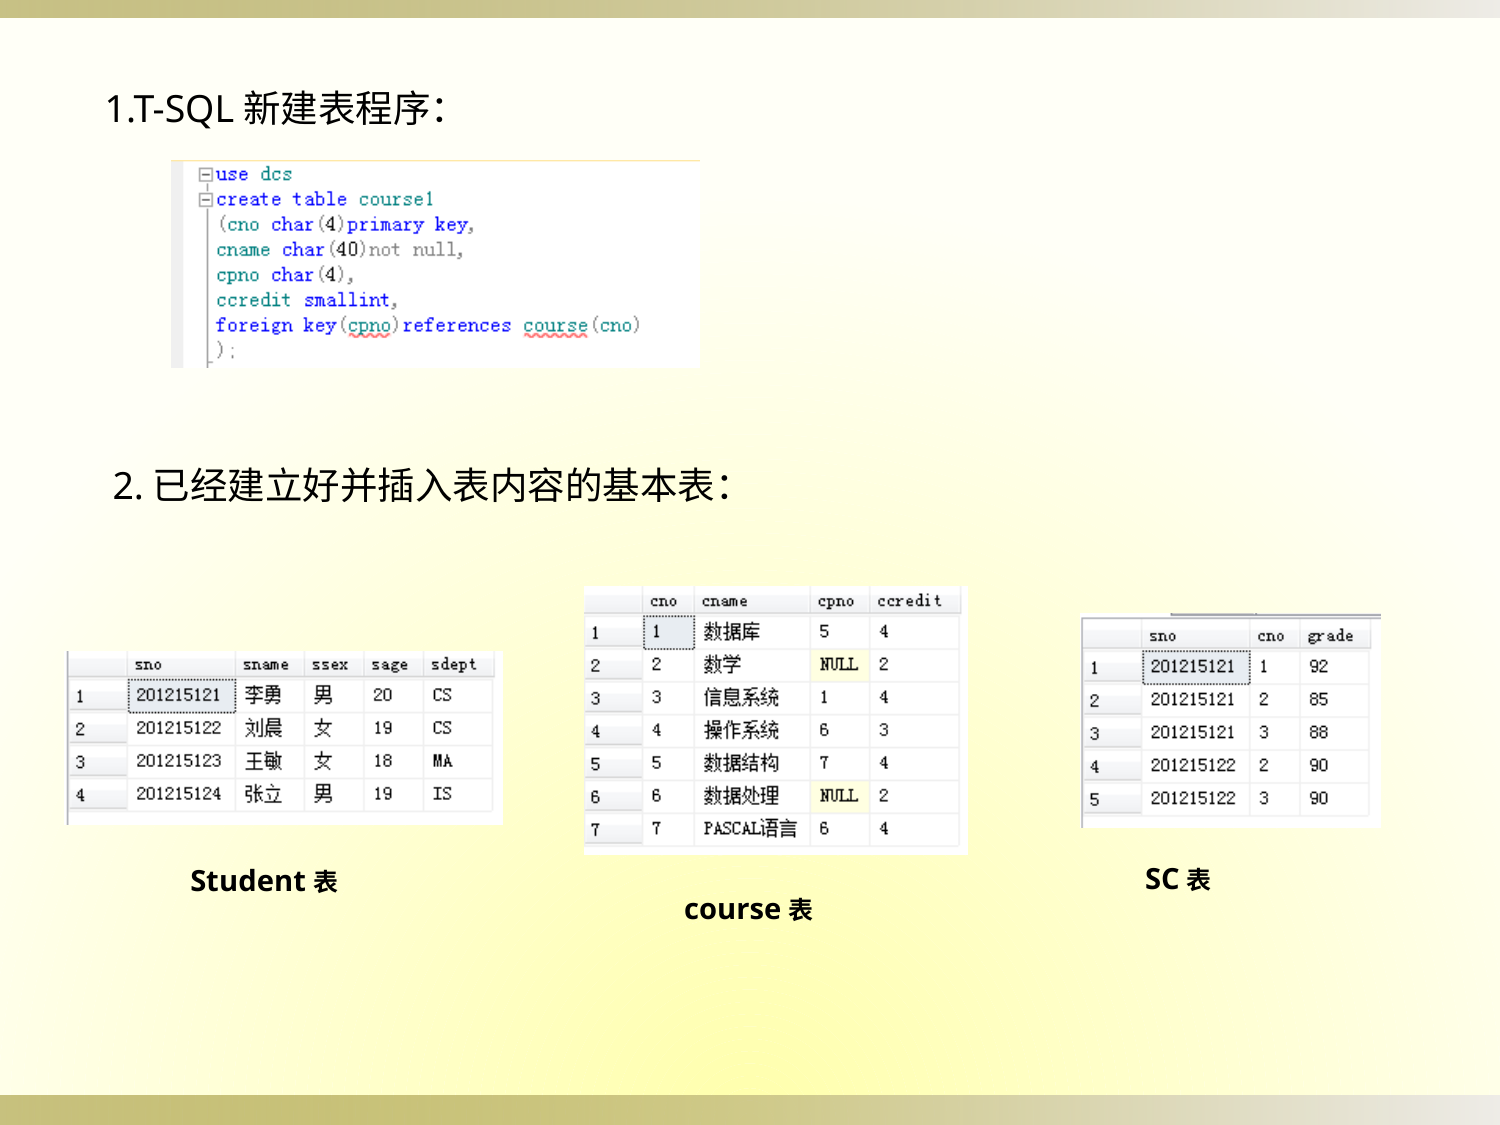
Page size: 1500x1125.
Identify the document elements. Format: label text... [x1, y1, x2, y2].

text_box SC表 [1130, 852, 1227, 903]
picture [584, 585, 968, 856]
text_box 1.T-SQL新建表程序： [89, 78, 484, 138]
picture [170, 160, 700, 368]
picture [1080, 612, 1382, 829]
picture [64, 650, 503, 826]
text_box course表 [669, 882, 829, 933]
text_box Student表 [175, 854, 353, 905]
text_box 2.已经建立好并插入表内容的基本表： [97, 454, 768, 515]
